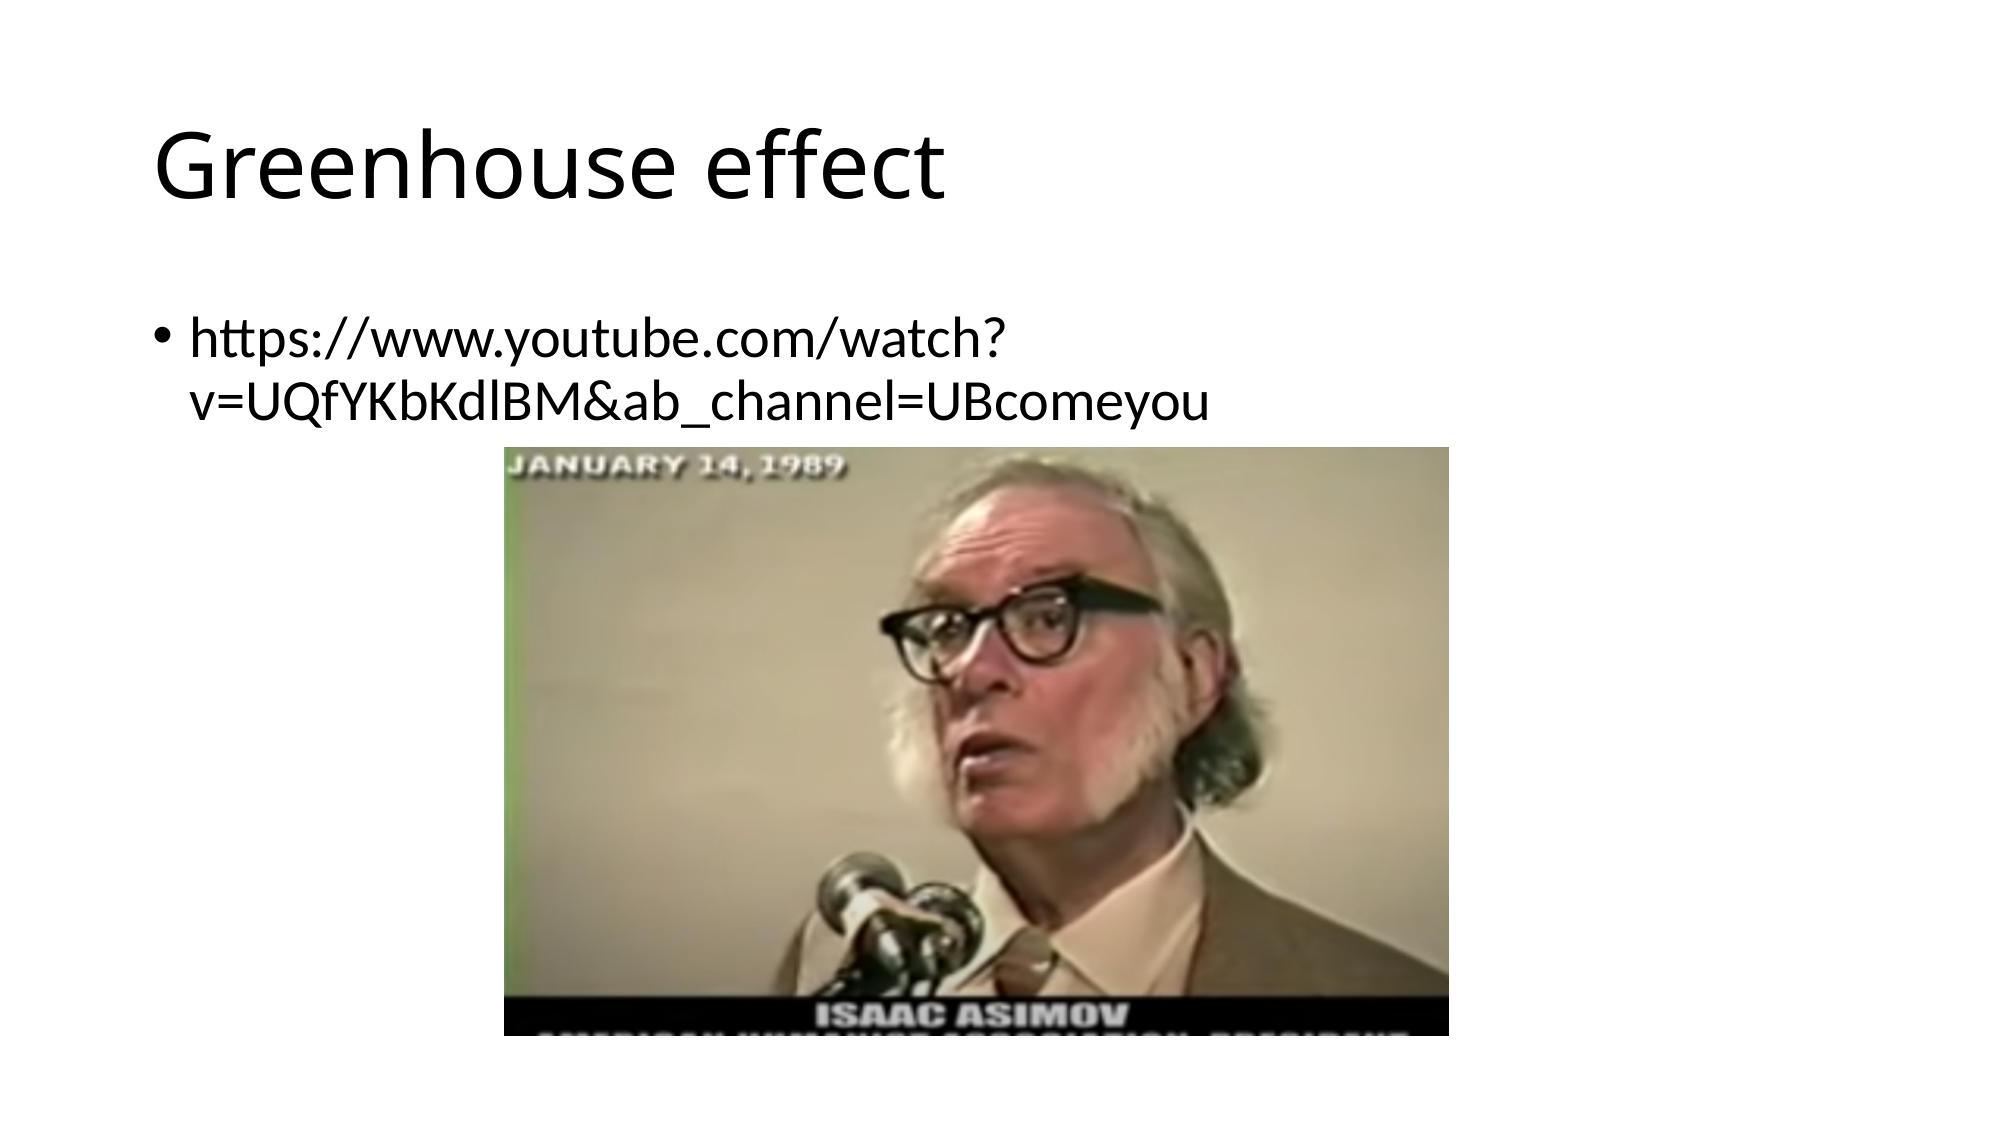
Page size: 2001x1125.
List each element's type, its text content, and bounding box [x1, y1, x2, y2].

picture [504, 447, 1449, 1036]
title Greenhouse effect [137, 59, 1863, 278]
list https://www.youtube.com/watch?v=UQfYKbKdlBM&ab_channel=UBcomeyou [137, 299, 1863, 1014]
